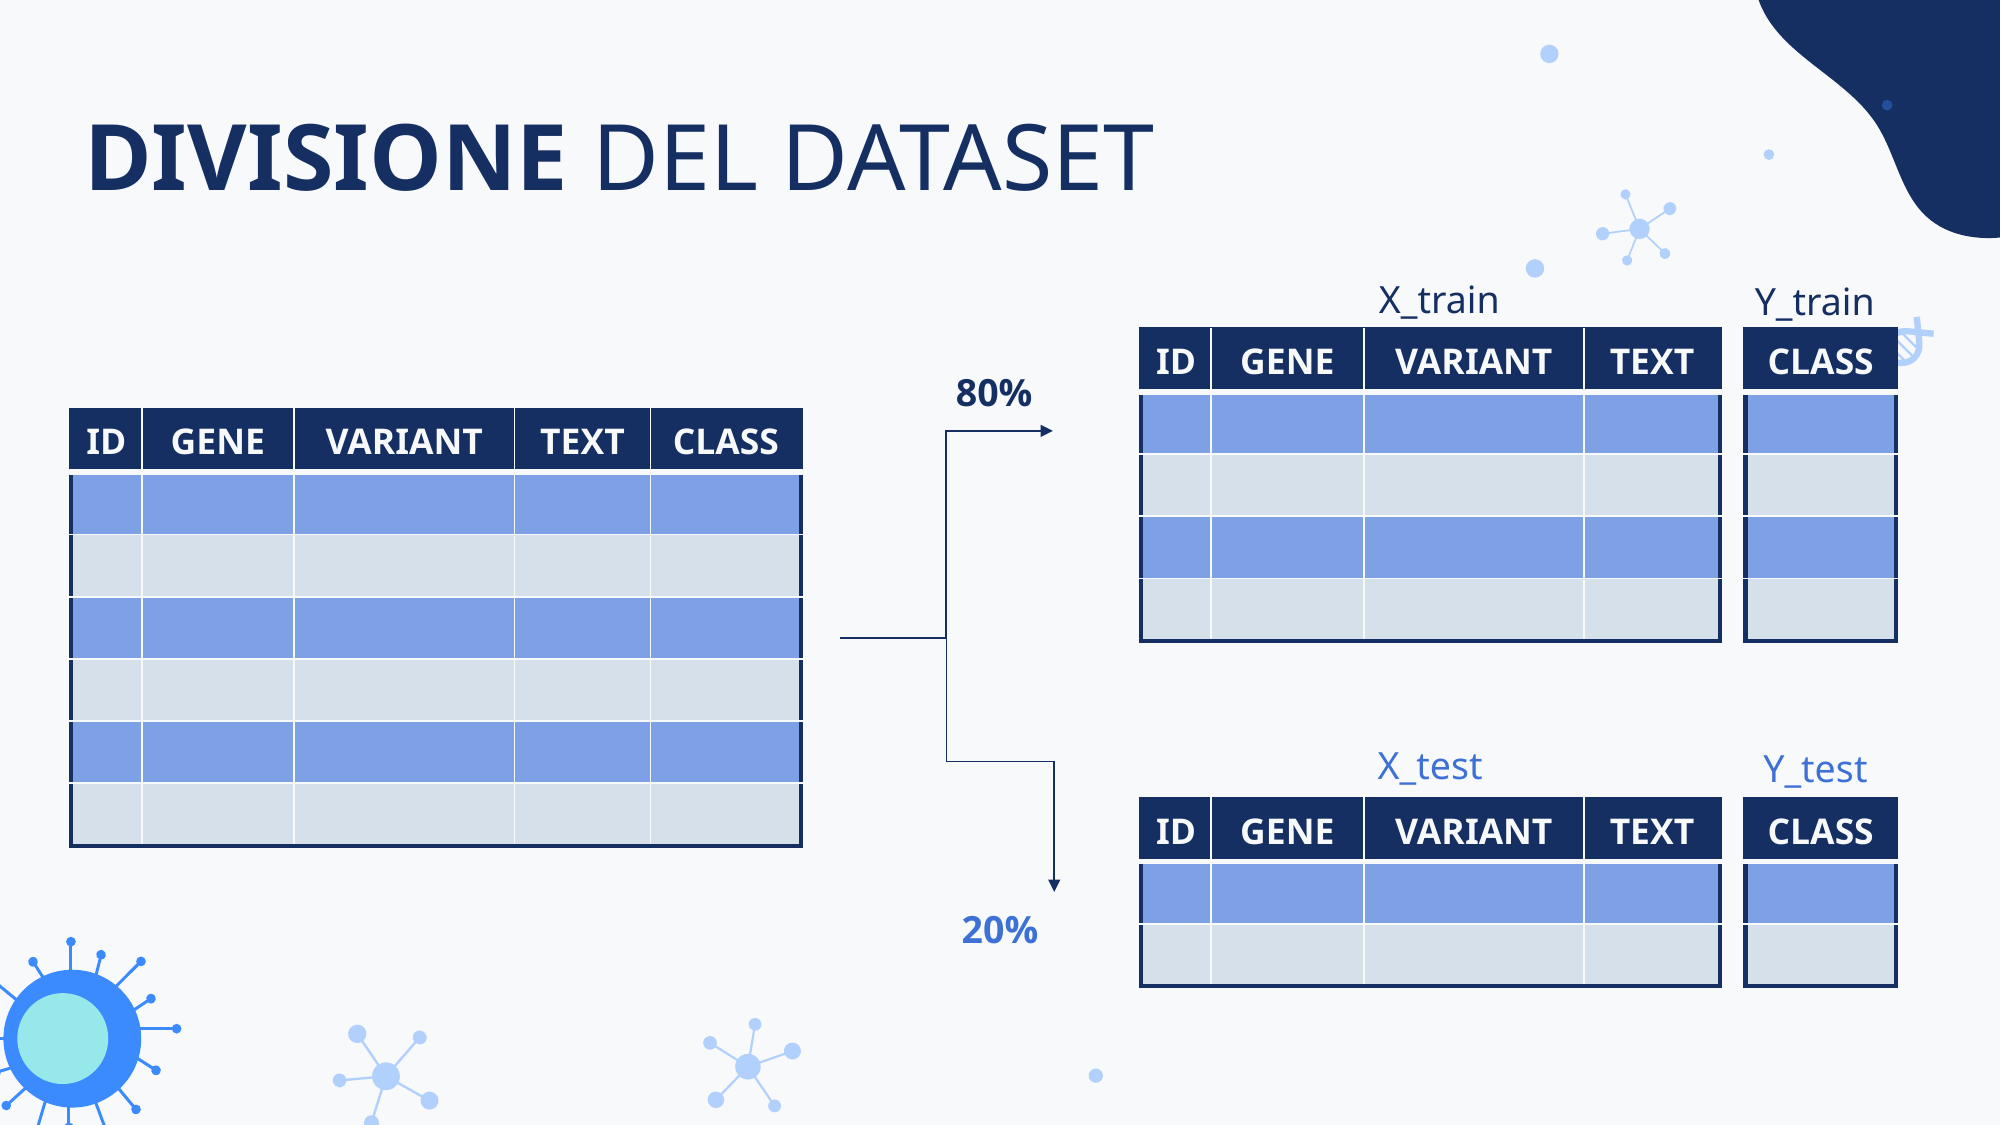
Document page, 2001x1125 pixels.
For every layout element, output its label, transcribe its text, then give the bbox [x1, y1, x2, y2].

table_cell [1365, 864, 1583, 923]
table_header TEXT [1585, 332, 1718, 389]
table_header ID [1143, 332, 1210, 389]
table_cell [143, 535, 293, 596]
text_box X_train [1364, 268, 1516, 329]
table_header TEXT [1585, 802, 1718, 859]
table_cell [1748, 395, 1894, 453]
table_header GENE [1212, 802, 1363, 859]
table_cell [1585, 395, 1718, 453]
table_header ID [1143, 802, 1210, 859]
table_cell [143, 722, 293, 782]
table_cell [515, 660, 650, 720]
text_box [703, 1017, 801, 1113]
table_cell [1748, 455, 1894, 515]
table_cell [295, 598, 514, 658]
table_header CLASS [1748, 802, 1894, 859]
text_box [0, 936, 182, 1125]
text_box [1763, 149, 1775, 160]
table_cell [73, 598, 141, 658]
table_cell [1365, 925, 1583, 984]
table_cell [651, 660, 799, 720]
table_cell [143, 598, 293, 658]
table_cell [1365, 395, 1583, 453]
table_cell [73, 660, 141, 720]
table_cell [1585, 517, 1718, 578]
text_box [1758, 0, 2000, 239]
table_cell [143, 784, 293, 844]
table_cell [515, 535, 650, 596]
table_cell [1585, 579, 1718, 639]
table_cell [295, 722, 514, 782]
table_header CLASS [1748, 332, 1894, 389]
table_header GENE [1212, 332, 1363, 389]
table_cell [1143, 925, 1210, 984]
text_box [1596, 189, 1677, 266]
table_cell [295, 475, 514, 534]
table_header CLASS [651, 412, 799, 469]
text_box [1898, 316, 1934, 367]
table_cell [295, 660, 514, 720]
table_header TEXT [515, 412, 650, 469]
table_cell [1585, 925, 1718, 984]
table_cell [651, 475, 799, 534]
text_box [869, 707, 1132, 816]
table_cell [515, 475, 650, 534]
text_box [1525, 259, 1545, 278]
table_cell [651, 535, 799, 596]
table_cell [651, 598, 799, 658]
table_cell [1212, 517, 1363, 578]
table_cell [1585, 864, 1718, 923]
table_cell [1748, 517, 1894, 578]
table_header VARIANT [1365, 332, 1583, 389]
table_cell [515, 722, 650, 782]
table_cell [143, 475, 293, 534]
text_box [839, 430, 1053, 638]
table_cell [515, 598, 650, 658]
text_box [332, 1024, 439, 1125]
text_box [1088, 1068, 1103, 1083]
table_cell [1748, 864, 1894, 923]
table_header VARIANT [295, 412, 514, 469]
text_box [1881, 99, 1893, 111]
table_cell [1365, 517, 1583, 578]
table_cell [1212, 579, 1363, 639]
table_header VARIANT [1365, 802, 1583, 859]
table_cell [1212, 925, 1363, 984]
table_cell [295, 535, 514, 596]
table_cell [1143, 579, 1210, 639]
table_cell [1365, 579, 1583, 639]
table_cell [651, 722, 799, 782]
table_cell [1212, 455, 1363, 515]
table_header GENE [143, 412, 293, 469]
text_box 20% [914, 899, 1086, 959]
table_header ID [73, 412, 141, 469]
table_cell [515, 784, 650, 844]
text_box 80% [908, 361, 1080, 422]
table_cell [1365, 455, 1583, 515]
table_cell [1143, 395, 1210, 453]
table_cell [295, 784, 514, 844]
table_cell [1212, 395, 1363, 453]
text_box X_test [1362, 735, 1498, 795]
table_cell [1143, 864, 1210, 923]
text_box Y_test [1748, 737, 1883, 798]
table_cell [1212, 864, 1363, 923]
table_cell [73, 535, 141, 596]
table_cell [1748, 579, 1894, 639]
text_box Y_train [1740, 270, 1891, 330]
text_box DIVISIONE DEL DATASET [64, 91, 1750, 217]
text_box [1540, 44, 1559, 64]
table_cell [1748, 925, 1894, 984]
table_cell [1143, 517, 1210, 578]
table_cell [1143, 455, 1210, 515]
table_cell [73, 475, 141, 534]
table_cell [143, 660, 293, 720]
table_cell [73, 784, 141, 844]
table_cell [73, 722, 141, 782]
table_cell [651, 784, 799, 844]
table_cell [1585, 455, 1718, 515]
